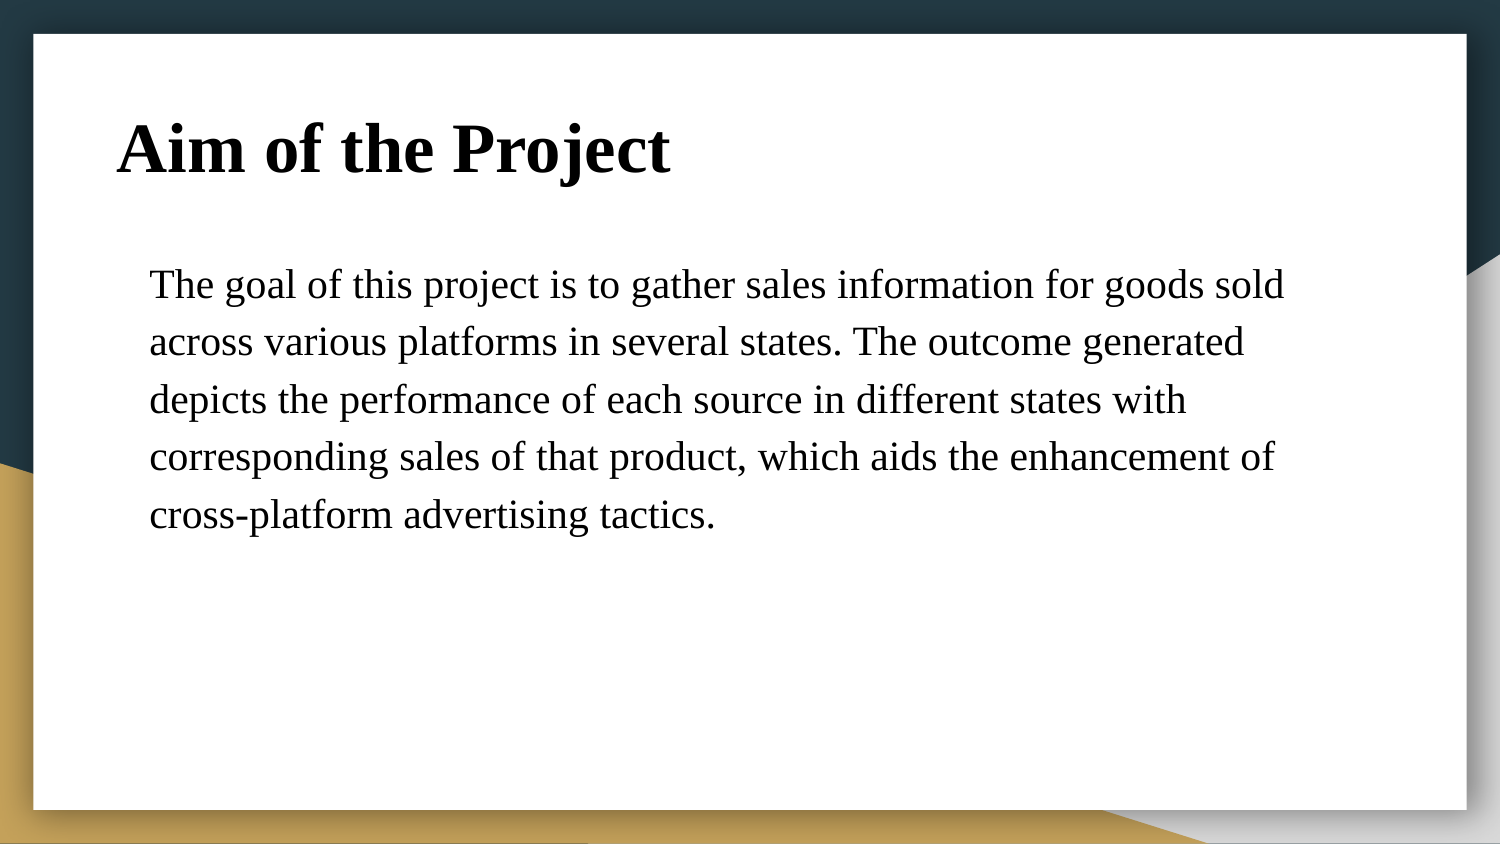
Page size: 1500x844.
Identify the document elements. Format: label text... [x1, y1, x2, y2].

list The goal of this project is to gather sales information for goods sold across various platforms in several states. The outcome generated depicts the performance of each source in different states with corresponding sales of that product, which aids the enhancement of cross-platform advertising tactics. [134, 233, 1366, 738]
title Aim of the Project [101, 86, 1366, 223]
